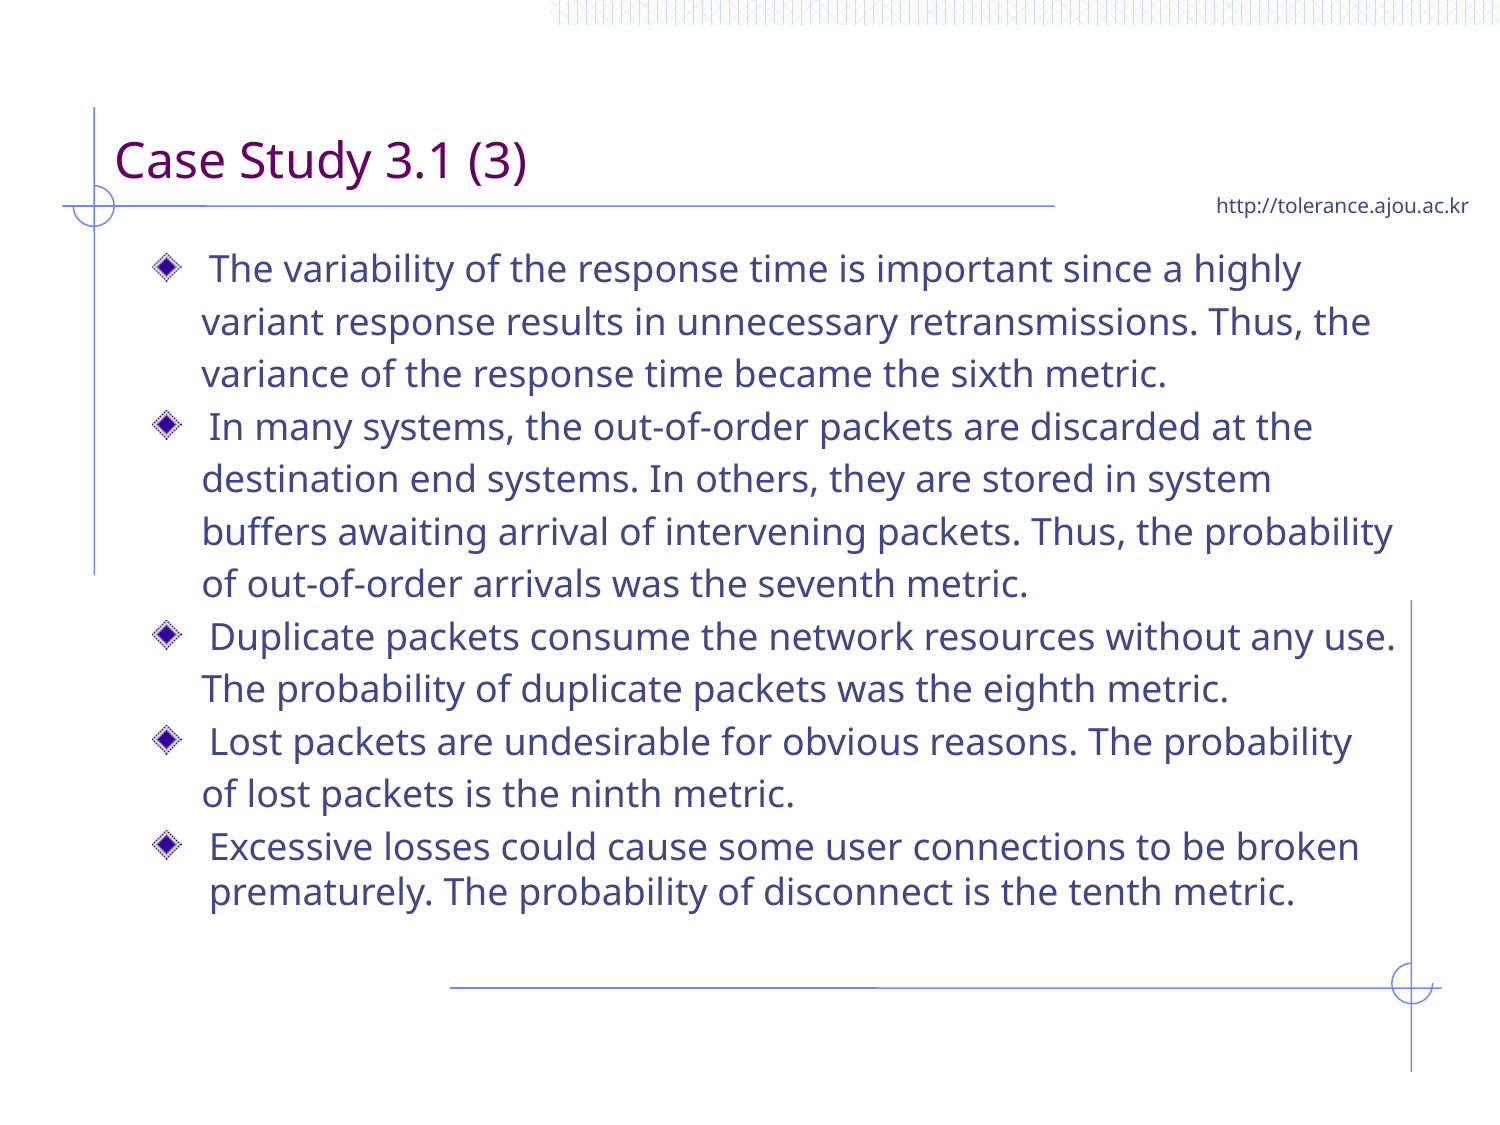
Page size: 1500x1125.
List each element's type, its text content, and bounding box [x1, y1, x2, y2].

picture [152, 830, 182, 860]
picture [152, 253, 182, 282]
list The variability of the response time is important since a highly variant response results in unnecessary retransmissions. Thus, the variance of the response time became the sixth metric. In many systems, the out-of-order packets are discarded at the destination end systems. In others, they are stored in system buffers awaiting arrival of intervening packets. Thus, the probability of out-of-order arrivals was the seventh metric. Duplicate packets consume the network resources without any use. The probability of duplicate packets was the eighth metric. Lost packets are undesirable for obvious reasons. The probability of lost packets is the ninth metric. Excessive losses could cause some user connections to be broken prematurely. The probability of disconnect is the tenth metric. [137, 237, 1413, 988]
title Case Study 3.1 (3) [99, 96, 1163, 197]
picture [152, 620, 182, 650]
picture [152, 725, 182, 755]
picture [152, 410, 182, 440]
